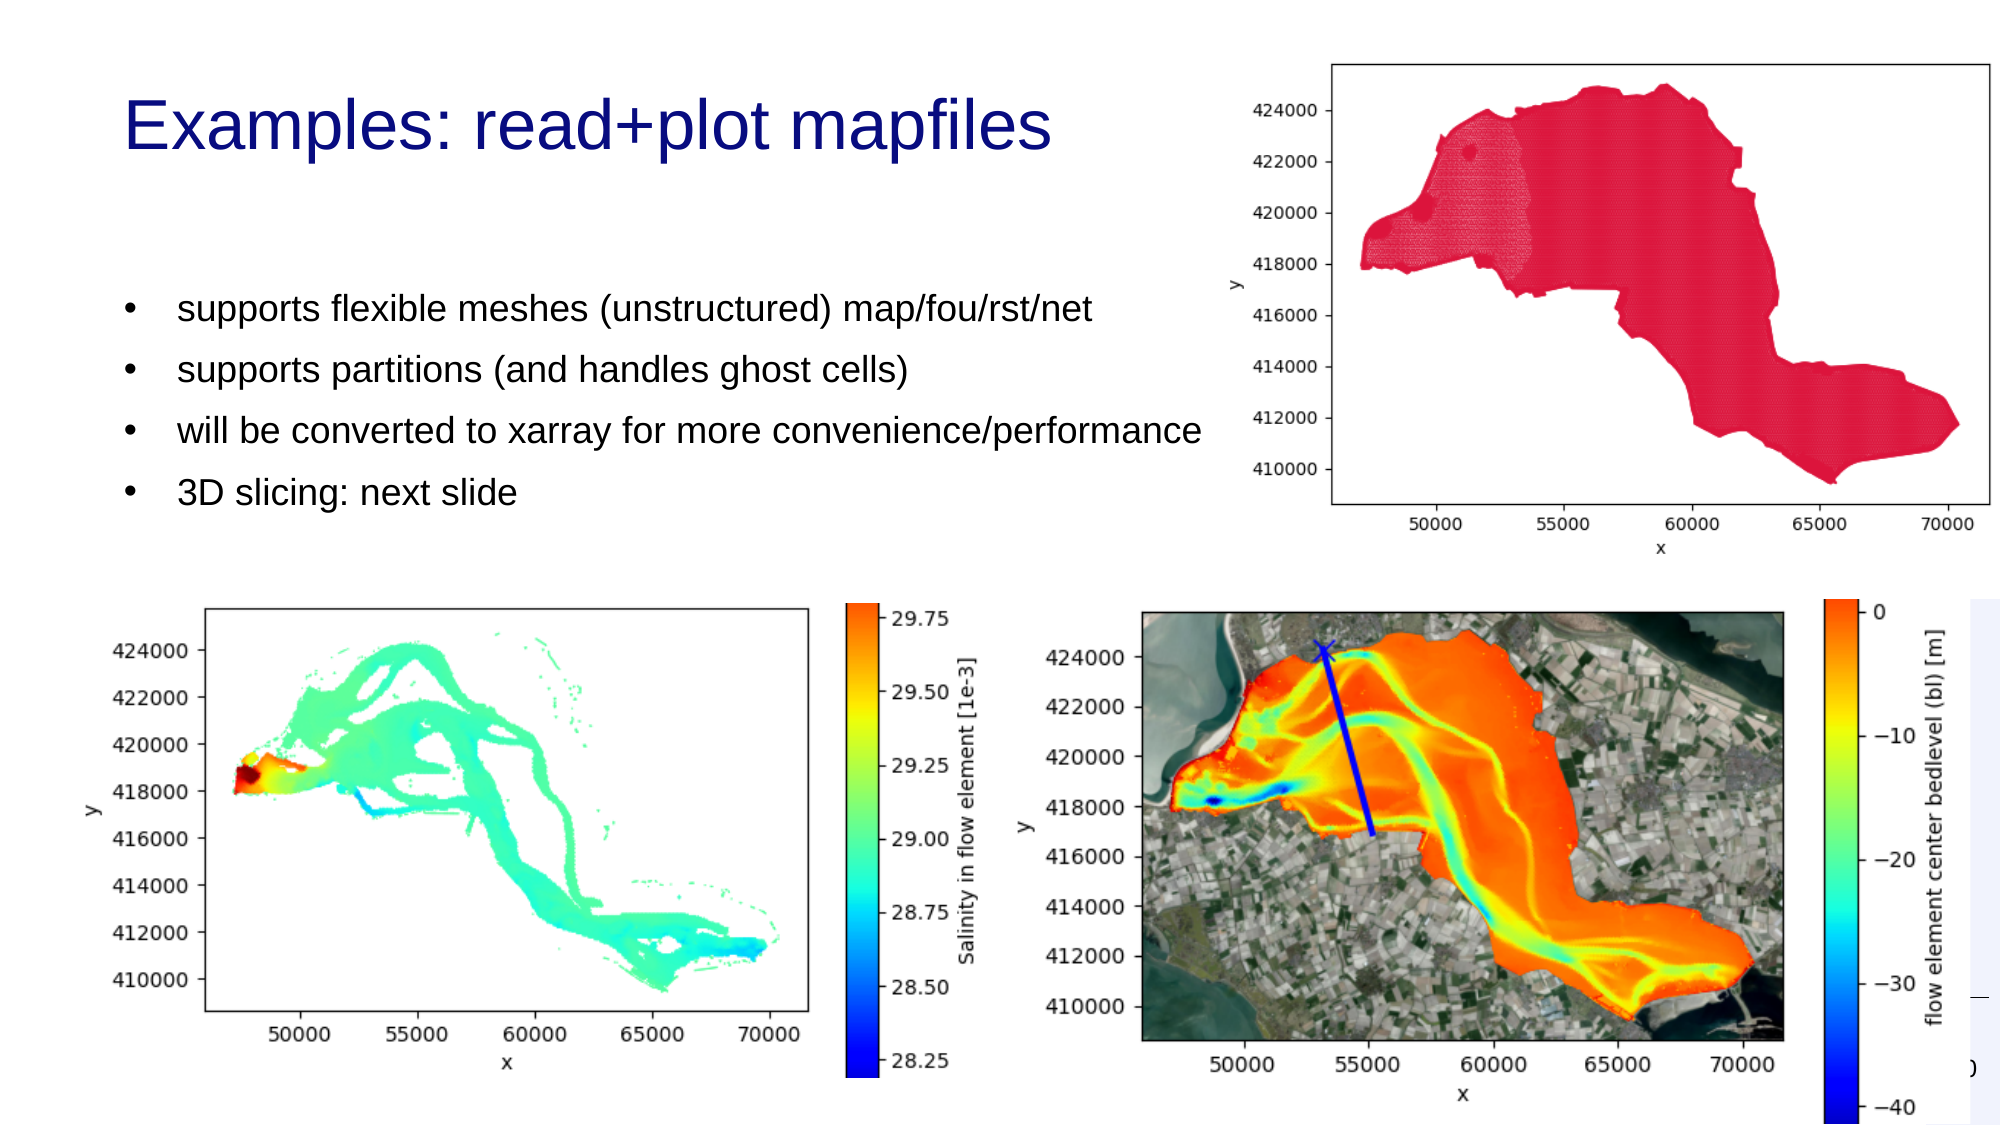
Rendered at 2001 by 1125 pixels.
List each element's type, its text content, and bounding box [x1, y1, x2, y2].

picture [61, 0, 2000, 1124]
list supports flexible meshes (unstructured) map/fou/rst/net supports partitions (and handles ghost cells) will be converted to xarray for more convenience/performance 3D slicing: next slide [123, 289, 1209, 603]
title Examples: read+plot mapfiles [123, 88, 1209, 243]
slide_number 10 [1971, 1052, 2000, 1083]
